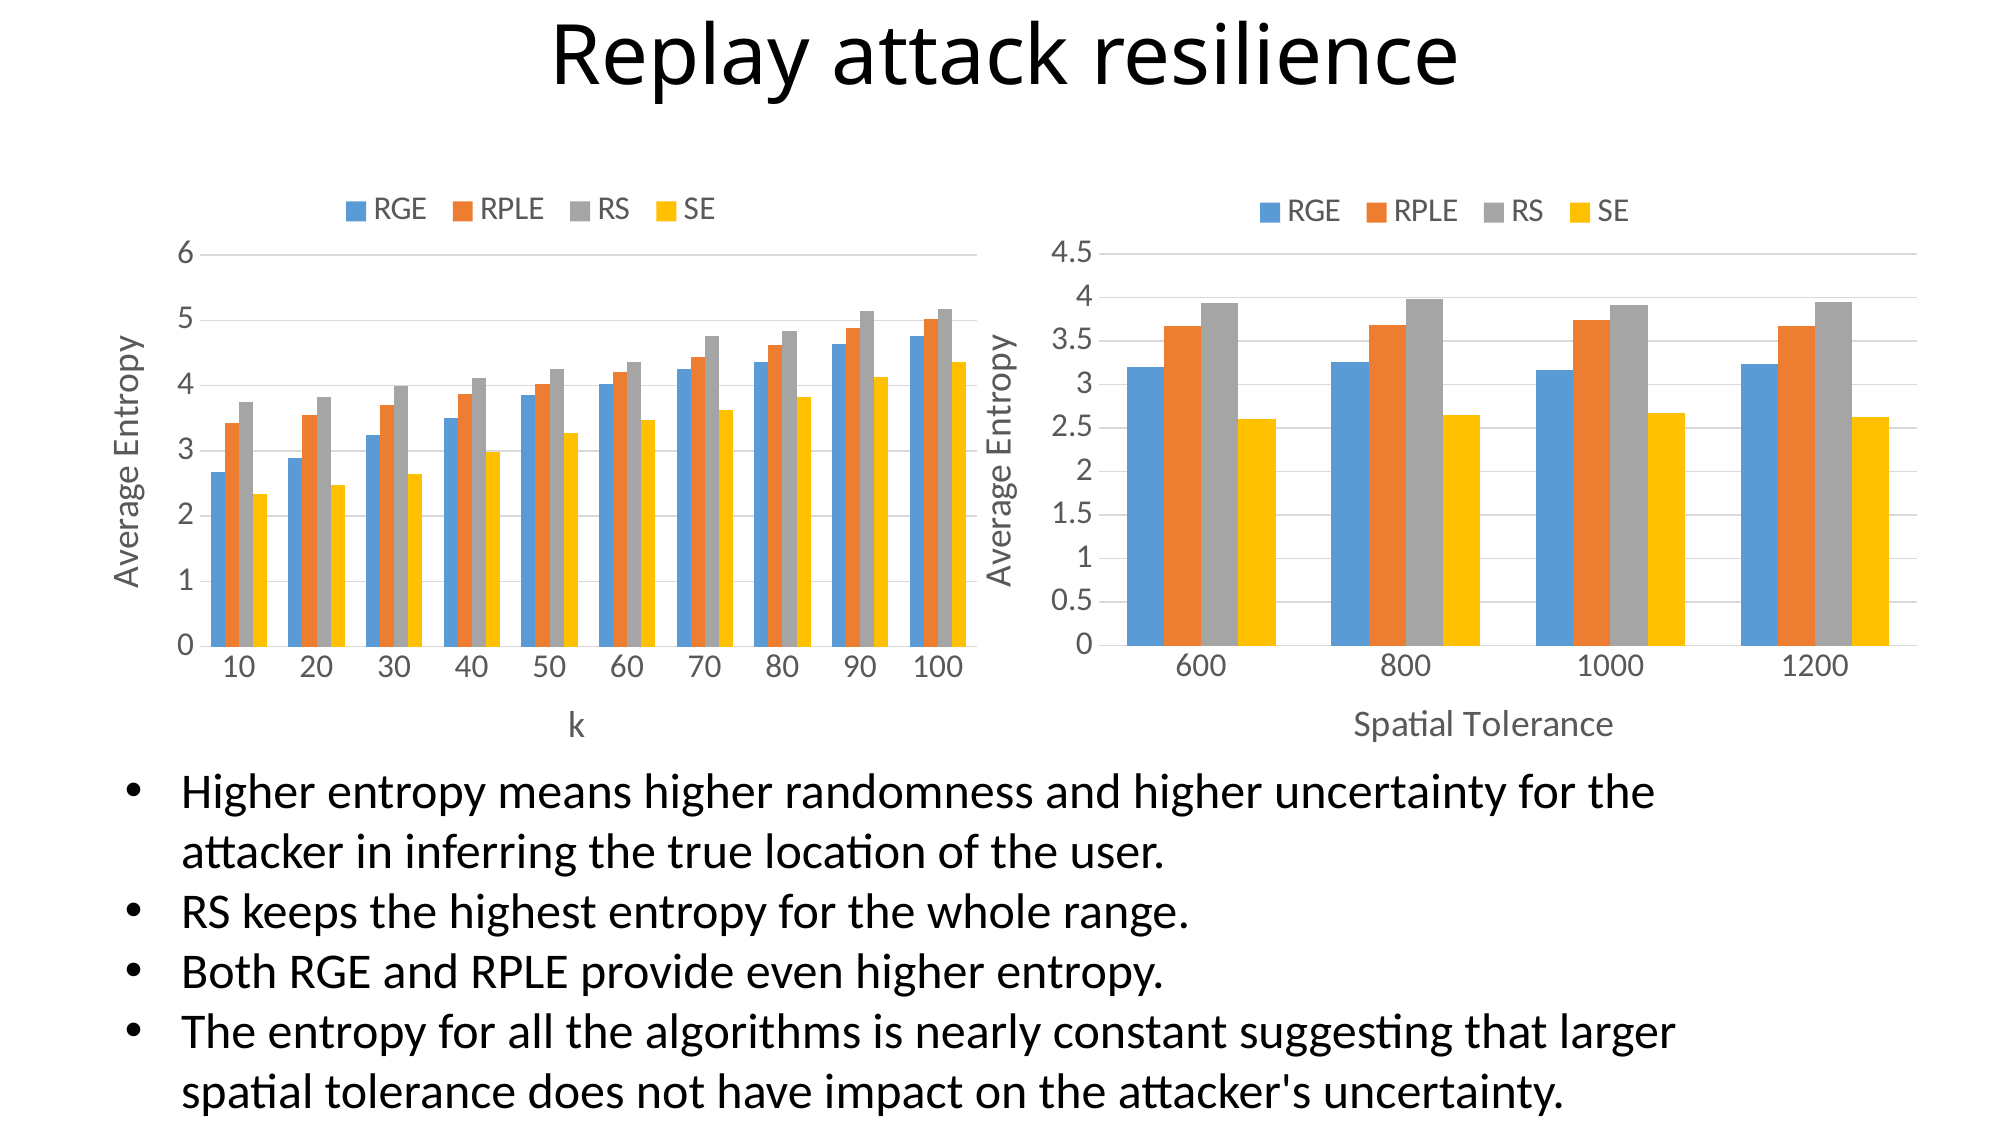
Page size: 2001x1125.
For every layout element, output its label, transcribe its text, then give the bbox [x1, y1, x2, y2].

chart [97, 151, 1948, 773]
text_box Replay attack resilience [236, 13, 1774, 111]
text_box Higher entropy means higher randomness and higher uncertainty for the attacker in inferring the true location of the user. RS keeps the highest entropy for the whole range. Both RGE and RPLE provide even higher entropy. The entropy for all the algorithms is nearly constant suggesting that larger spatial tolerance does not have impact on the attacker's uncertainty. [110, 767, 1833, 1125]
